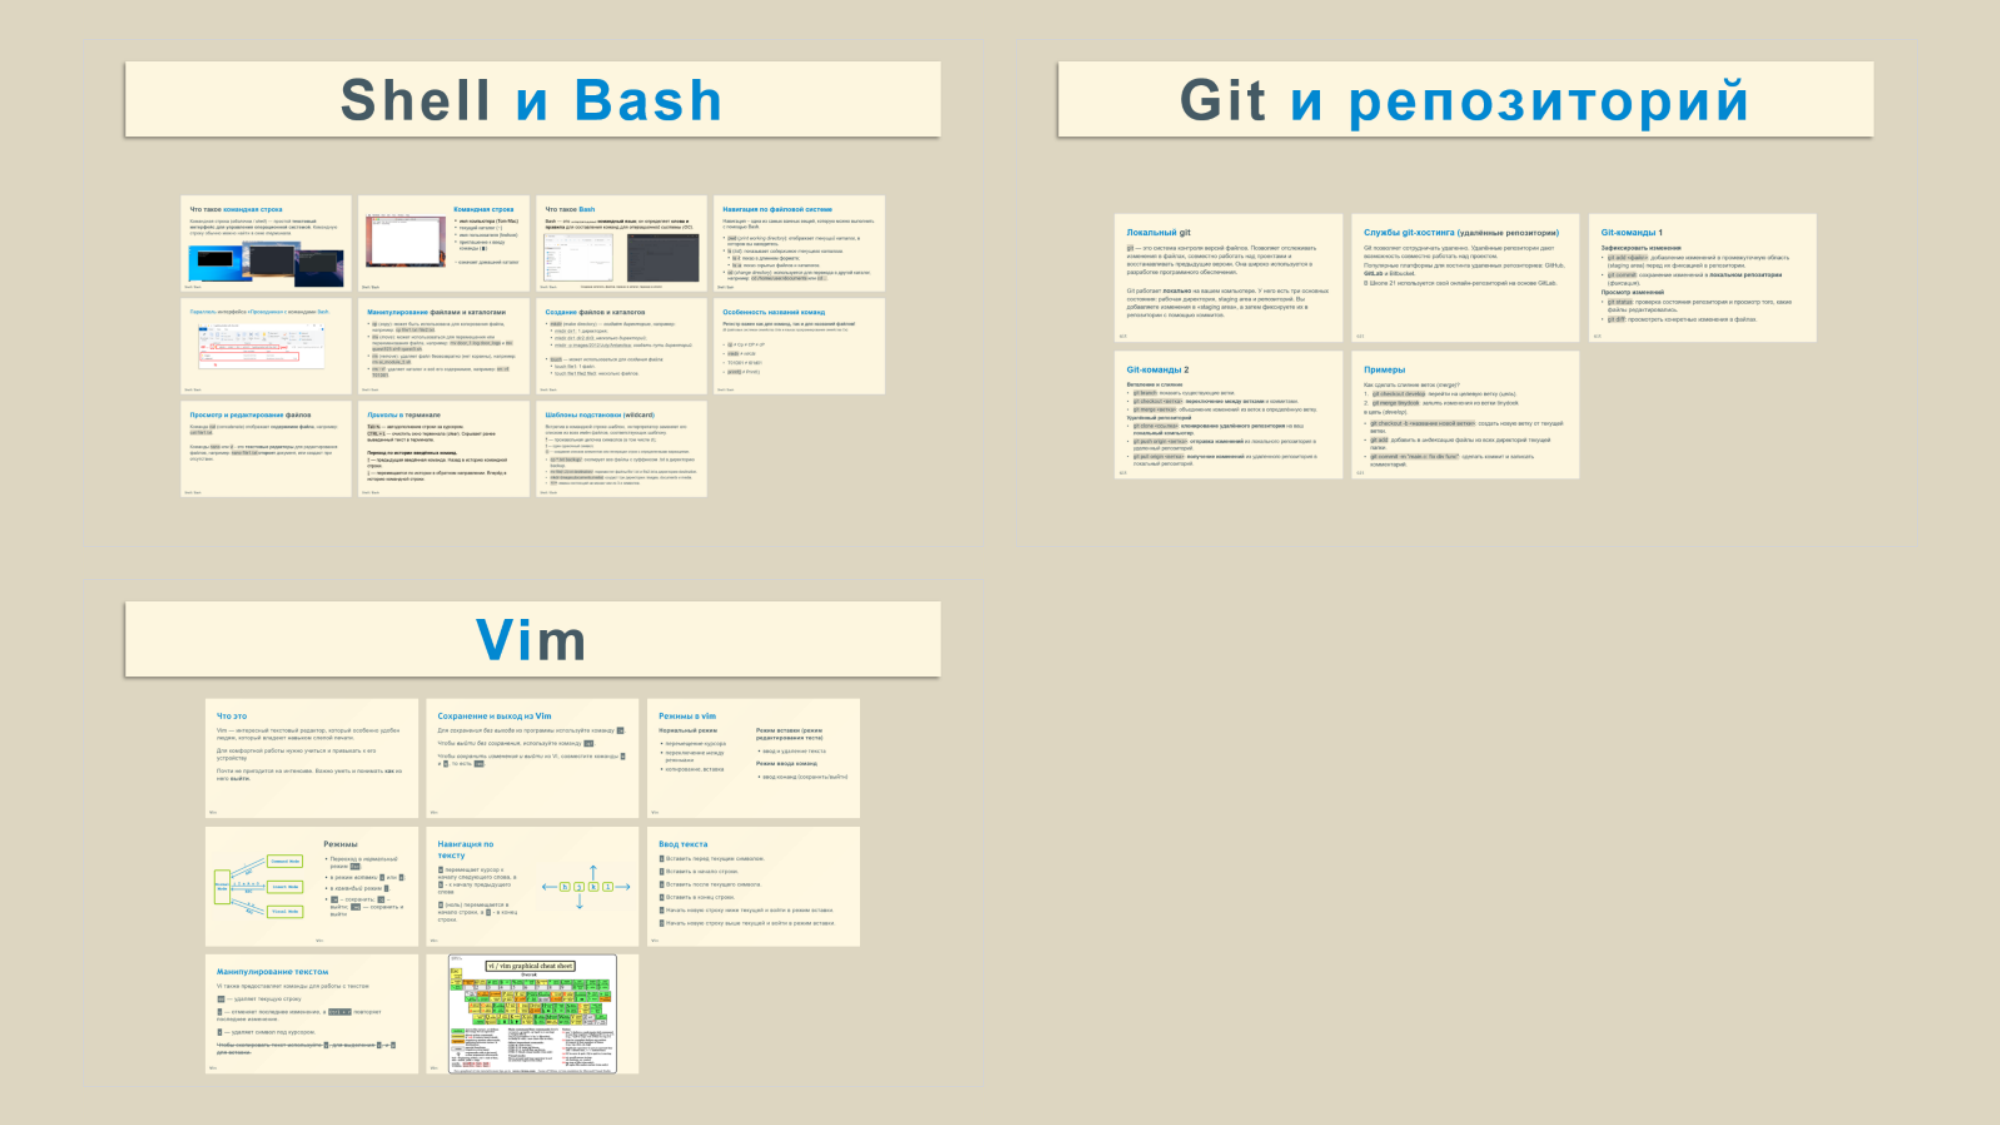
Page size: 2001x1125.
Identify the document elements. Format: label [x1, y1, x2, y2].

picture [1017, 40, 1917, 546]
picture [84, 40, 983, 546]
picture [84, 580, 983, 1086]
